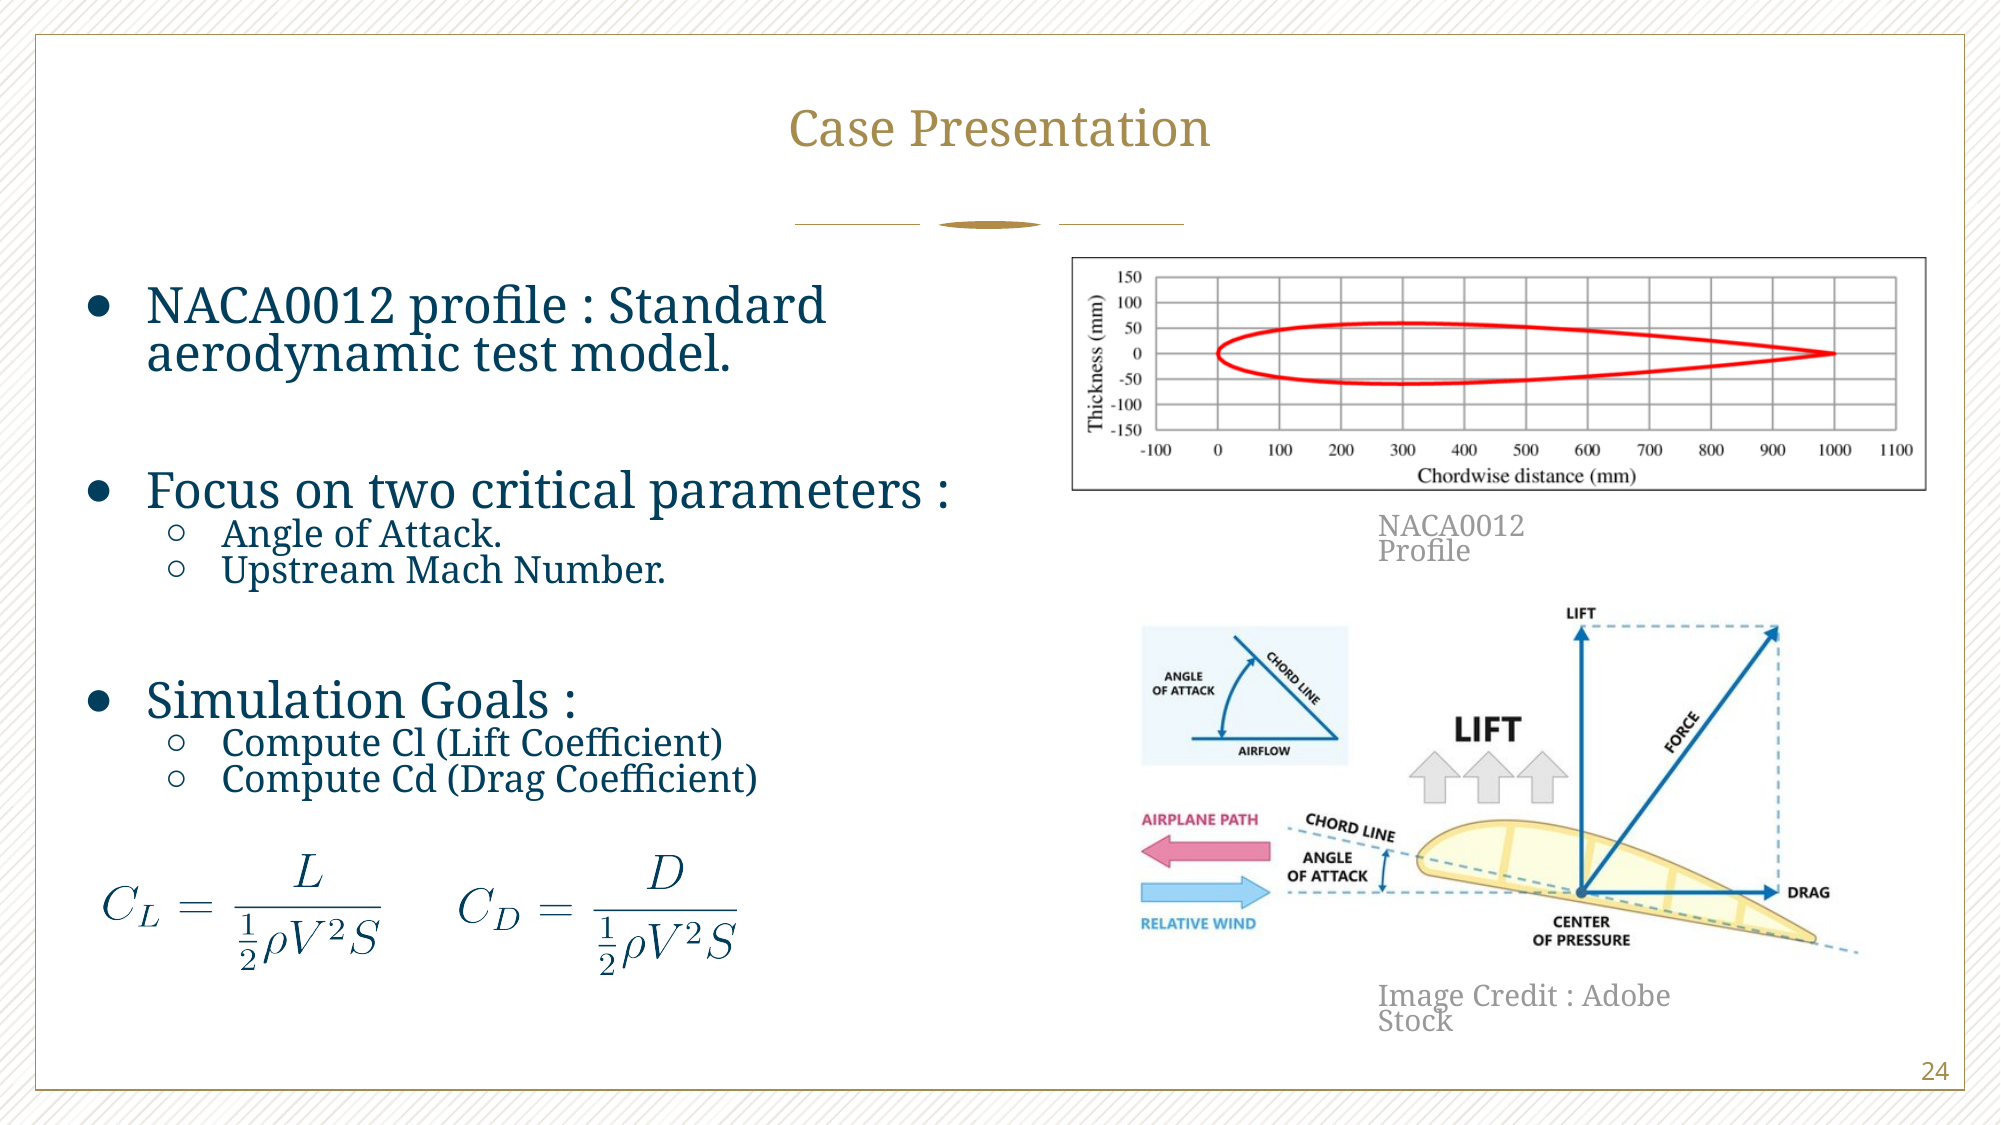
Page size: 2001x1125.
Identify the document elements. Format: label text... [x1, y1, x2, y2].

list Image Credit : Adobe Stock [1377, 995, 1741, 1032]
list NACA0012 profile : Standard aerodynamic test model. Focus on two critical parameters : Angle of Attack. Upstream Mach Number. Simulation Goals : Compute Cl (Lift Coefficient) Compute Cd (Drag Coefficient) [71, 284, 1072, 1062]
title Case Presentation [137, 34, 1863, 226]
list NACA0012 Profile [1377, 516, 1623, 562]
picture [0, 0, 2001, 1125]
slide_number ‹#› [1514, 1042, 1965, 1103]
